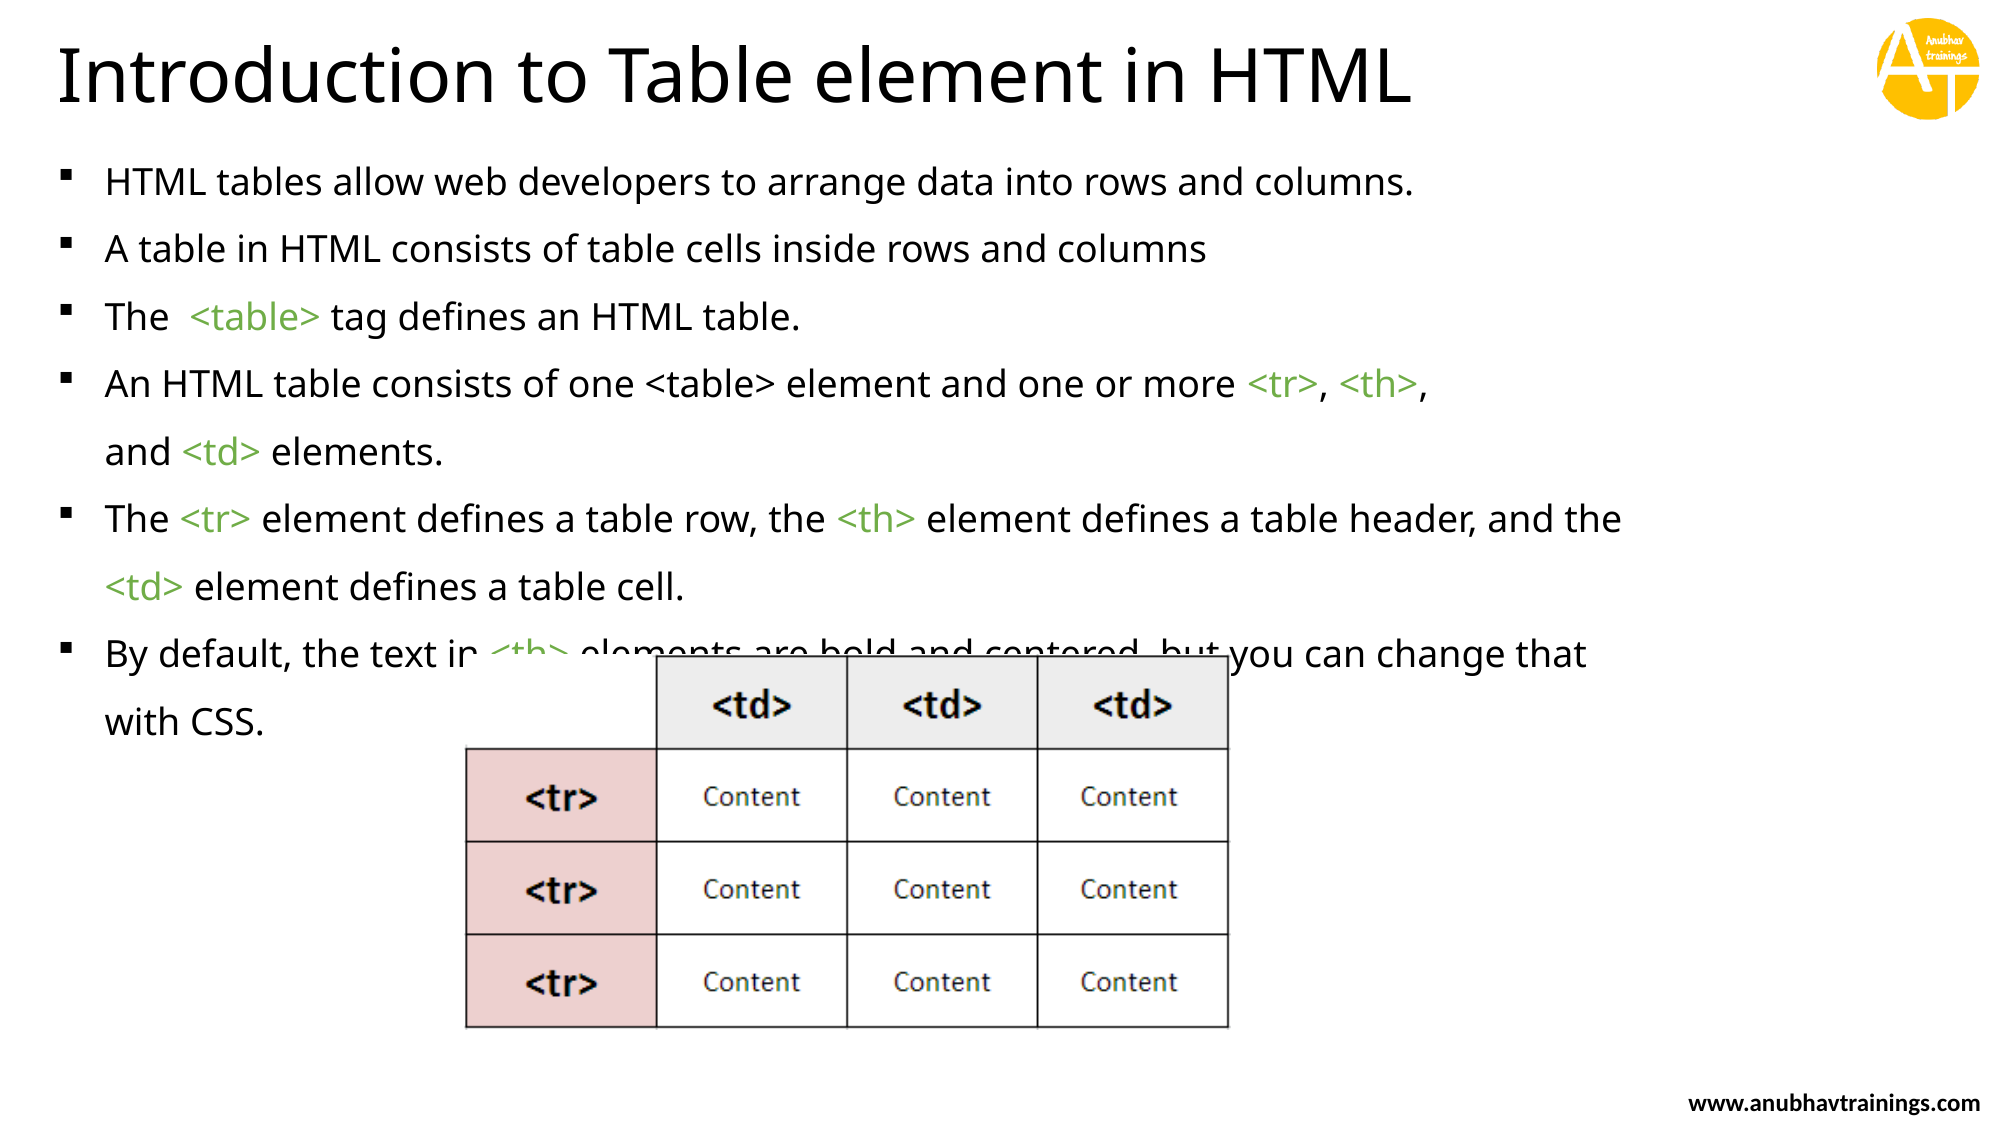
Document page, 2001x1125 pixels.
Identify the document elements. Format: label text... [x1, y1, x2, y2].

picture [1866, 11, 1985, 128]
picture [464, 654, 1231, 1030]
text_box Introduction to Table element in HTML [42, 30, 1639, 127]
footer www.anubhavtrainings.com [1669, 1089, 2000, 1114]
text_box HTML tables allow web developers to arrange data into rows and columns. A table in HTML consists of table cells inside rows and columns The <table> tag defines an HTML table. An HTML table consists of one <table> element and one or more <tr>, <th>, and <td> elements. The <tr> element defines a table row, the <th> element defines a table header, and the <td> element defines a table cell. By default, the text in <th> elements are bold and centered, but you can change that with CSS. [42, 127, 1652, 751]
